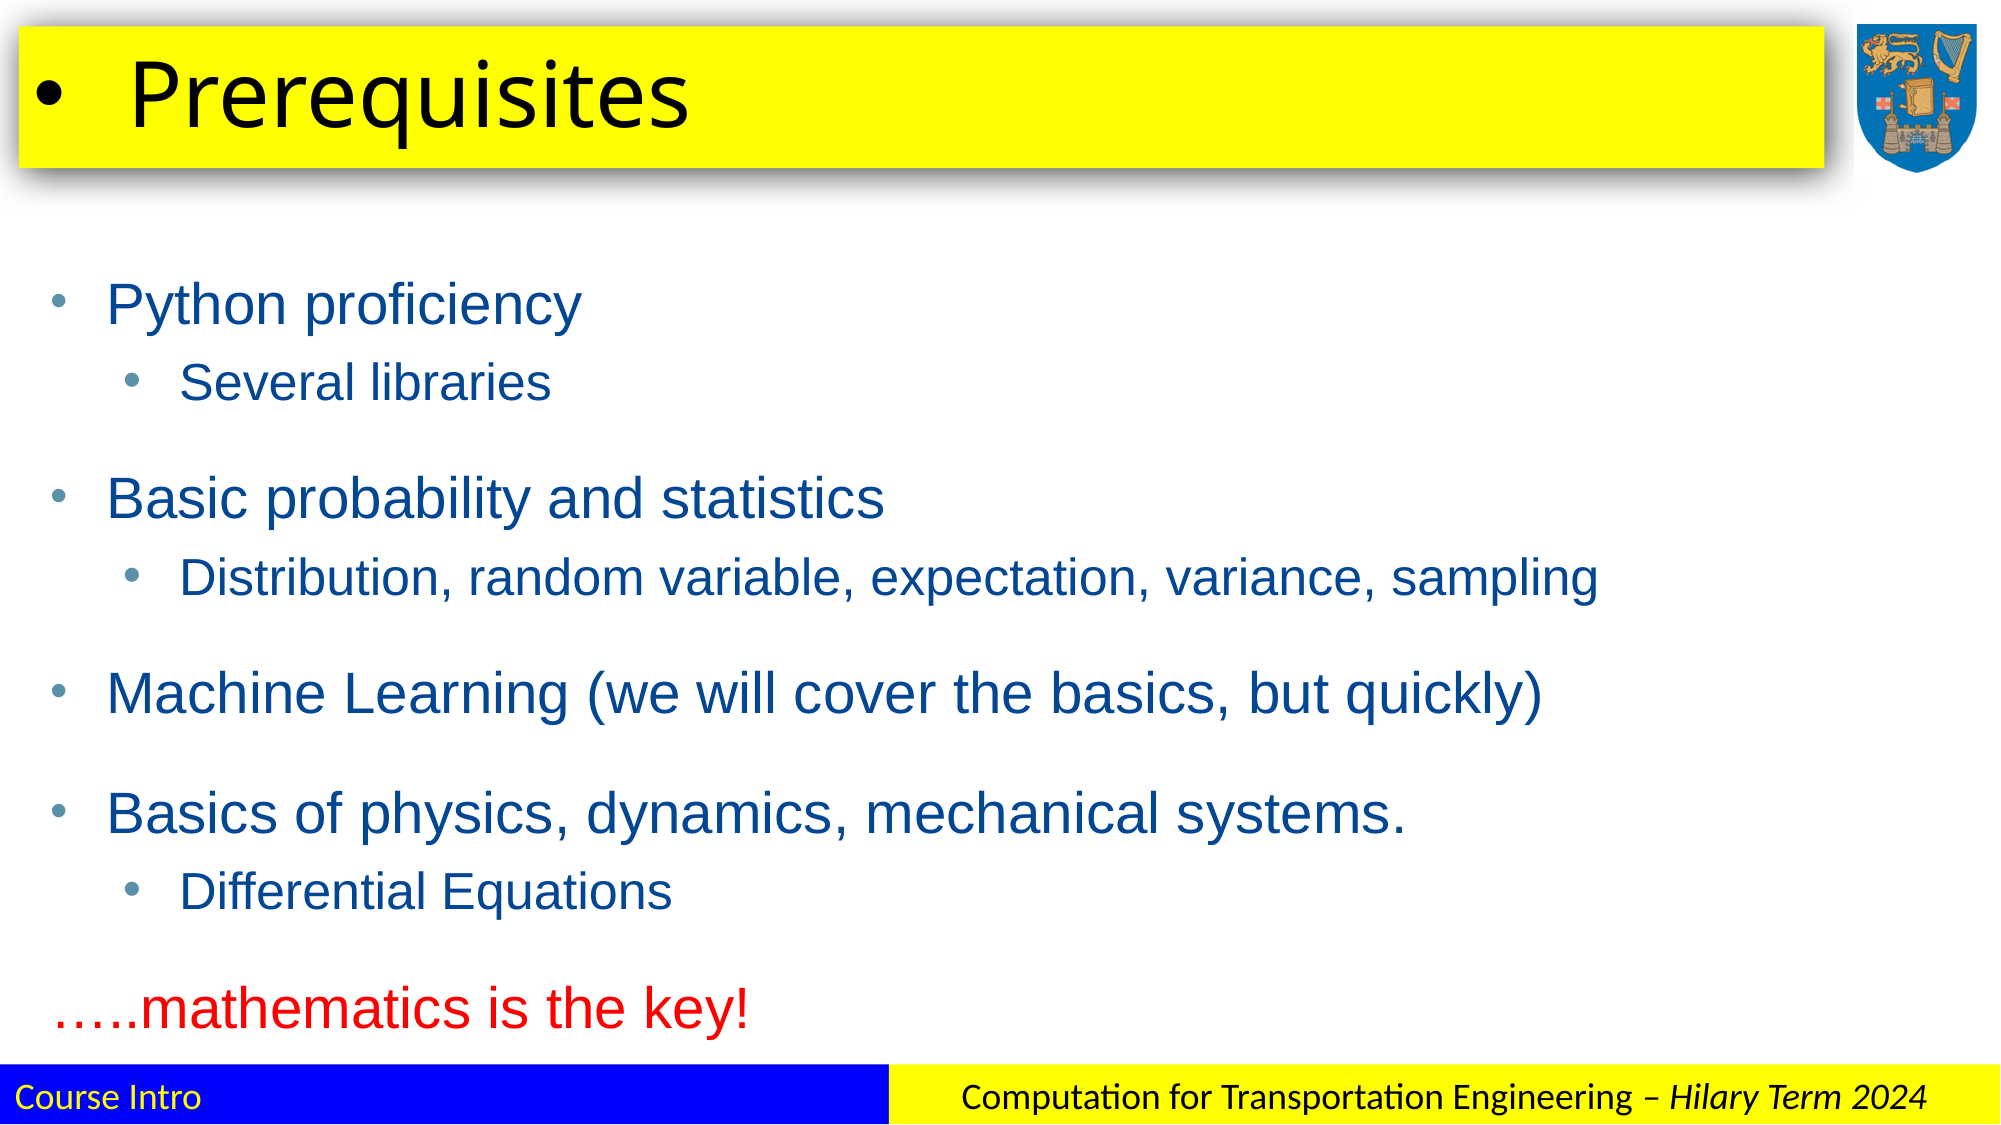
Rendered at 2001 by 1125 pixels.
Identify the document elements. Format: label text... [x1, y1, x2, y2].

text_box Computation for Transportation Engineering – Hilary Term 2024 [888, 1064, 2000, 1125]
text_box Course Intro [0, 1064, 888, 1125]
title Prerequisites [18, 26, 1825, 169]
picture [1854, 17, 1982, 178]
text_box Python proficiency Several libraries Basic probability and statistics Distribution, random variable, expectation, variance, sampling Machine Learning (we will cover the basics, but quickly) Basics of physics, dynamics, mechanical systems. Differential Equations …..mathematics is the key! [50, 265, 1965, 1058]
